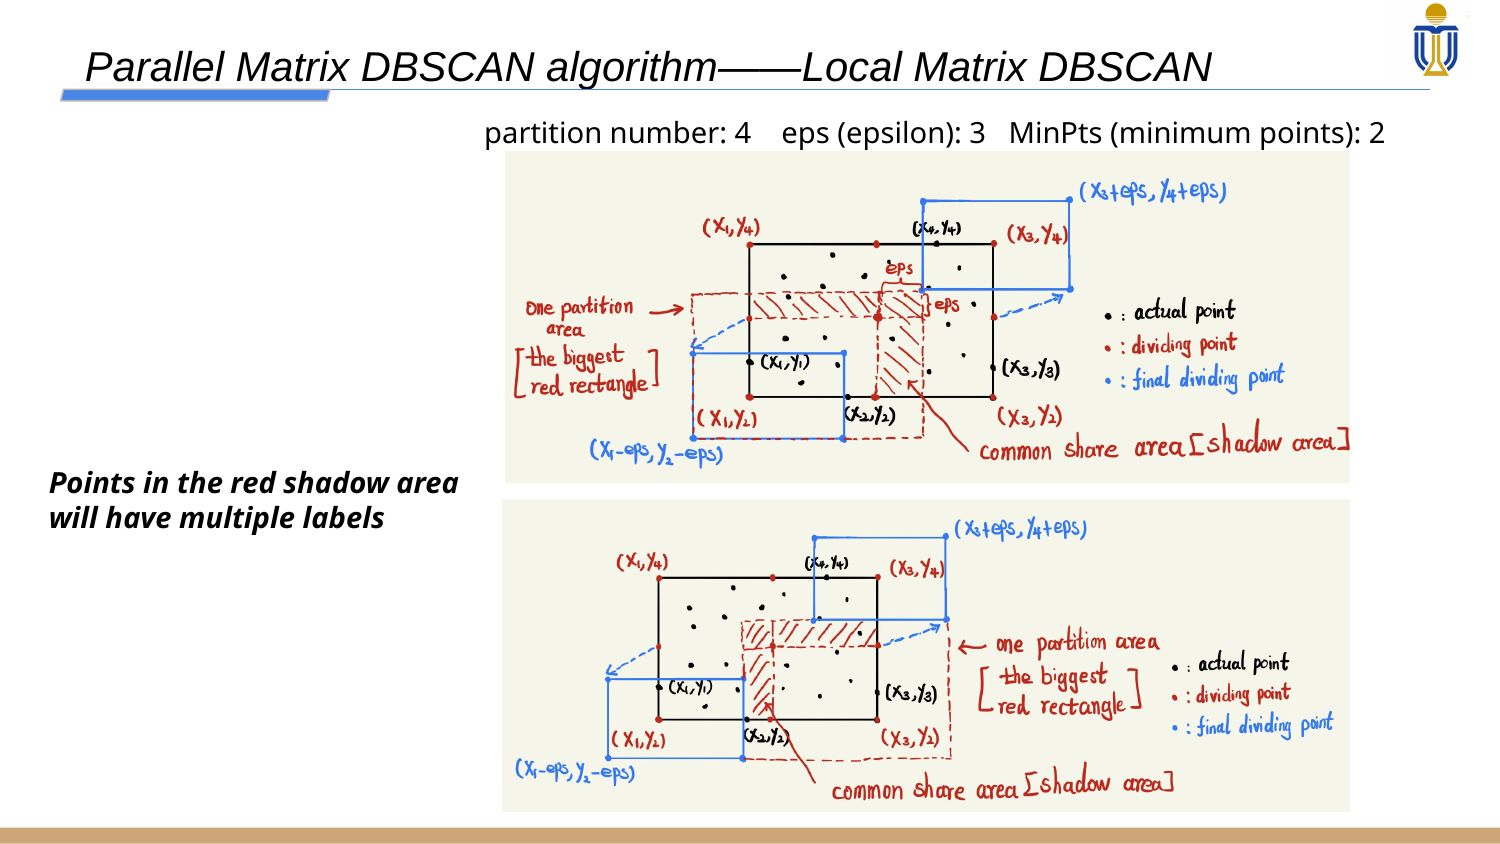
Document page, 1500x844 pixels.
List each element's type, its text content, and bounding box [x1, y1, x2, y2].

text_box Points in the red shadow area will have multiple labels [33, 449, 496, 737]
picture [495, 151, 1350, 483]
text_box Parallel Matrix DBSCAN algorithm——Local Matrix DBSCAN [70, 96, 1430, 155]
text_box Parallel Matrix DBSCAN algorithm——Local Matrix DBSCAN [70, 24, 1386, 89]
picture [502, 498, 1350, 813]
text_box partition number: 4 eps (epsilon): 3 MinPts (minimum points): 2 [416, 99, 1482, 135]
picture [1389, 0, 1469, 80]
text_box [60, 89, 328, 101]
